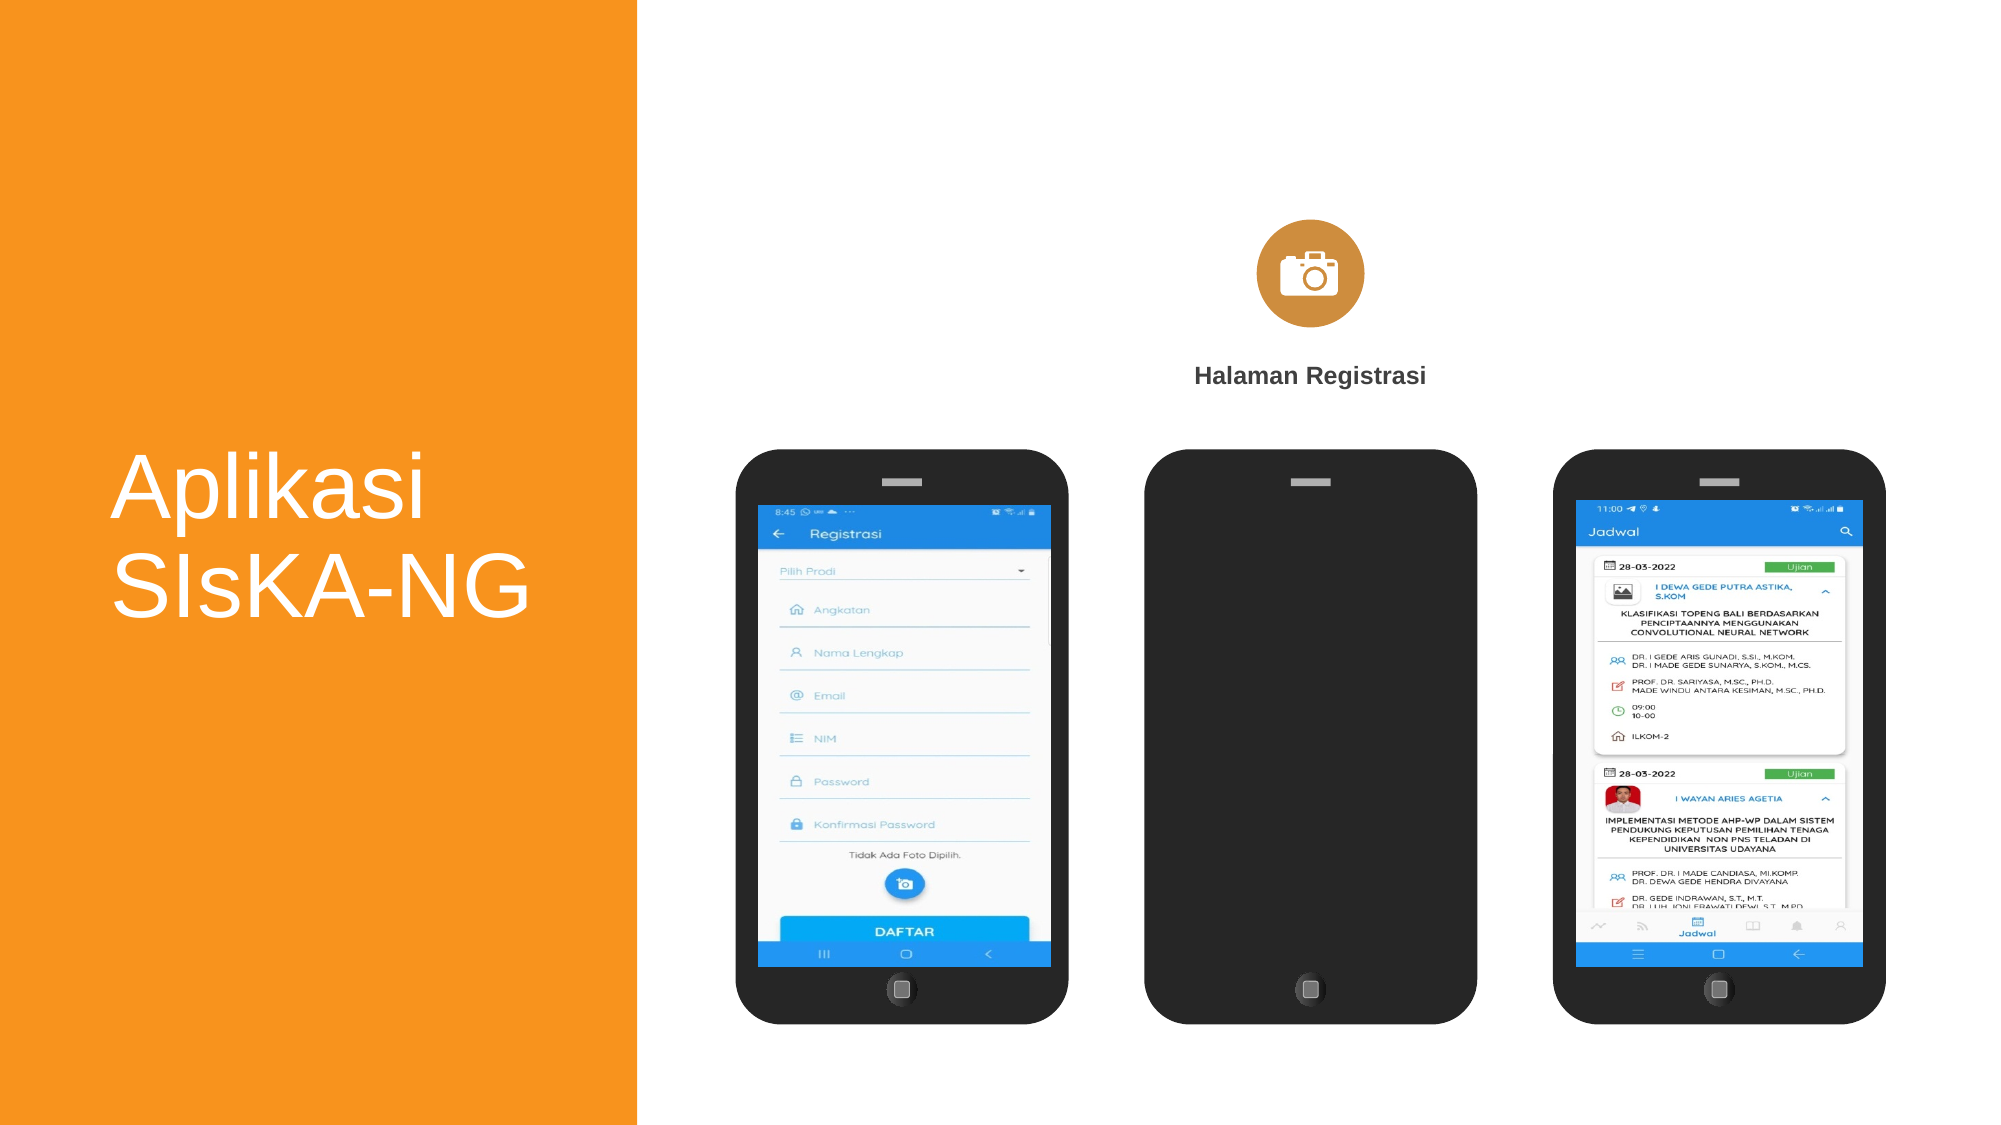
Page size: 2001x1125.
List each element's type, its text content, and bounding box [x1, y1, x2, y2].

picture [758, 505, 1051, 967]
picture [1576, 500, 1863, 967]
text_box Aplikasi SIsKA-NG [96, 432, 561, 645]
text_box [1279, 250, 1339, 297]
text_box [1255, 218, 1366, 329]
text_box Halaman Registrasi [1164, 352, 1457, 398]
